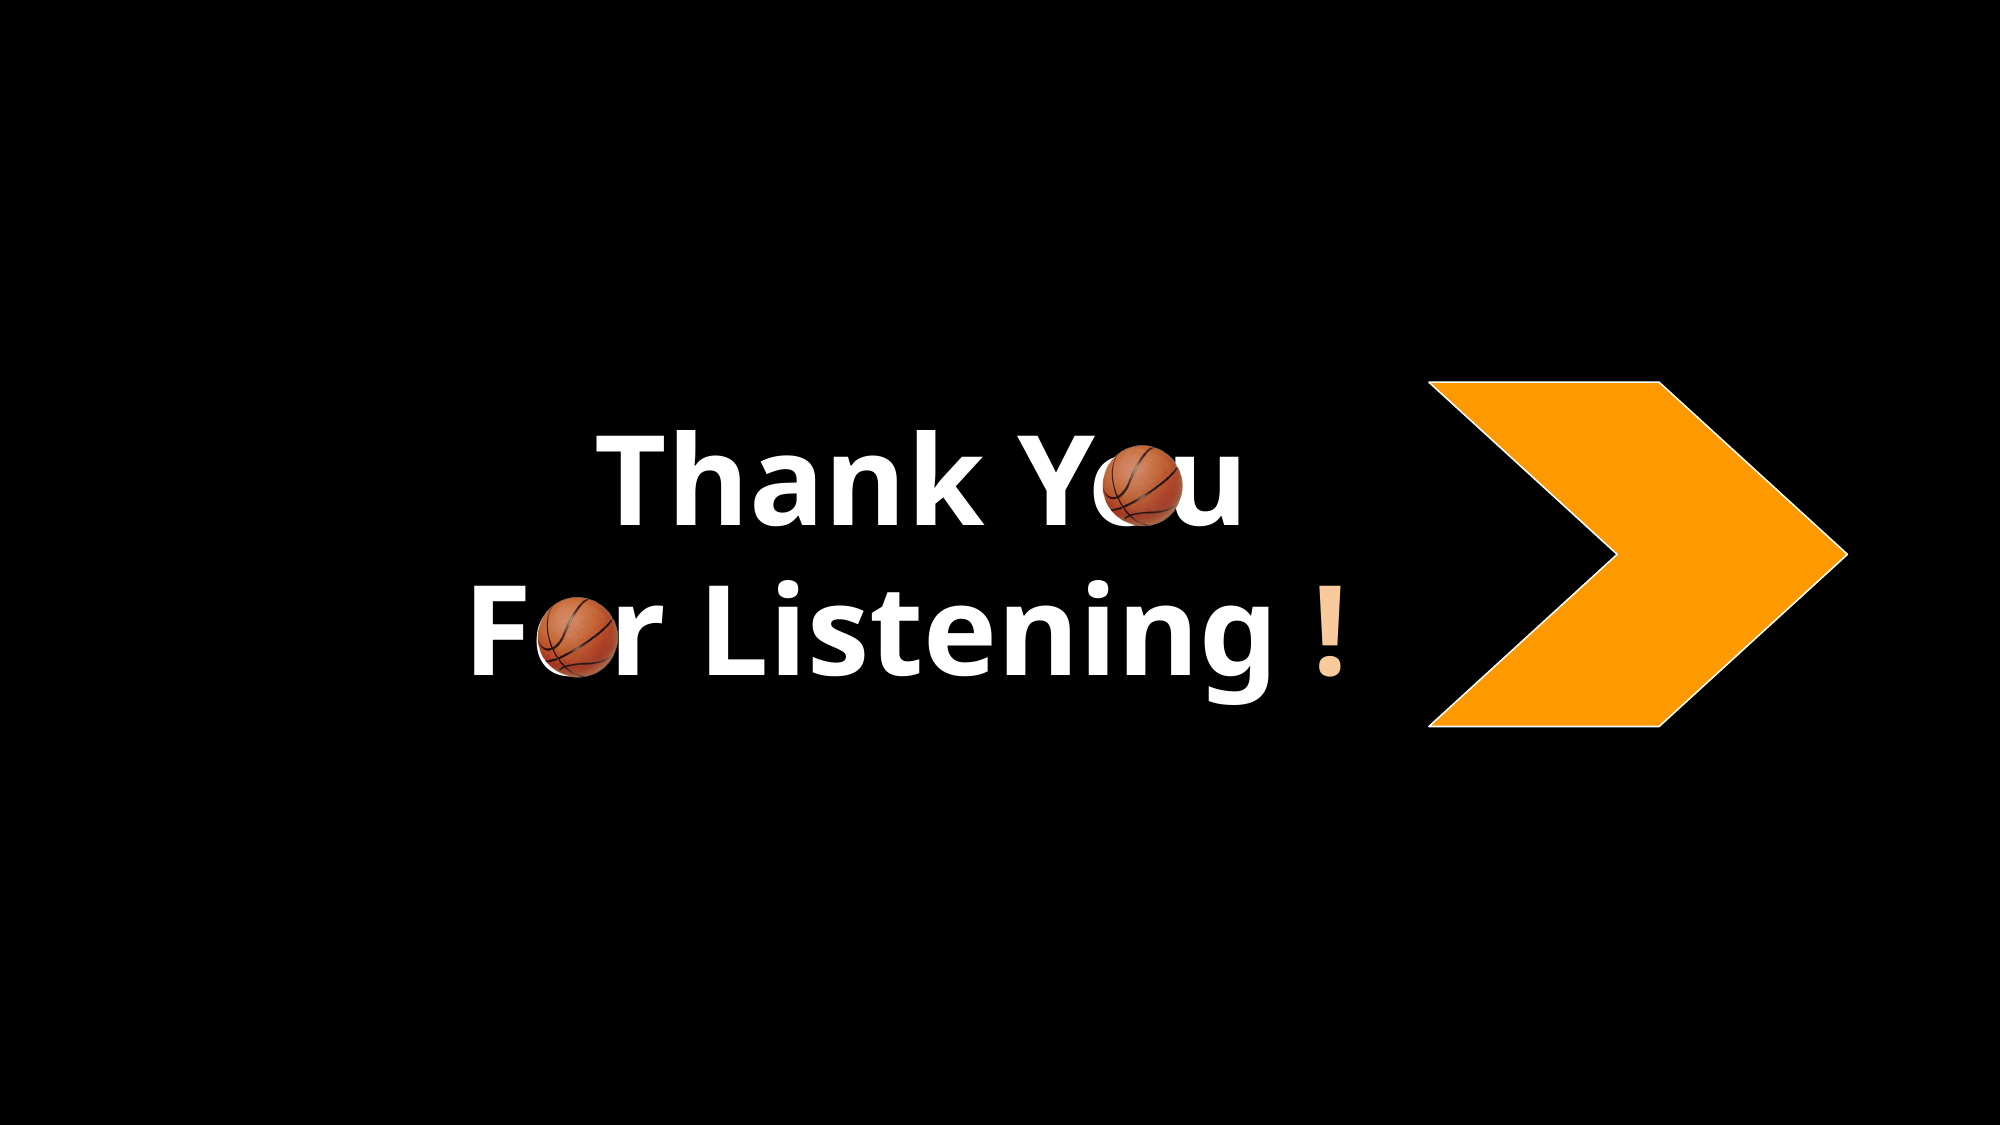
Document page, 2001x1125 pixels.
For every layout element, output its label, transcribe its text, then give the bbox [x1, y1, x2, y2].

picture [517, 577, 639, 697]
text_box Thank You For Listening ! [402, 385, 1442, 715]
picture [1082, 425, 1204, 546]
